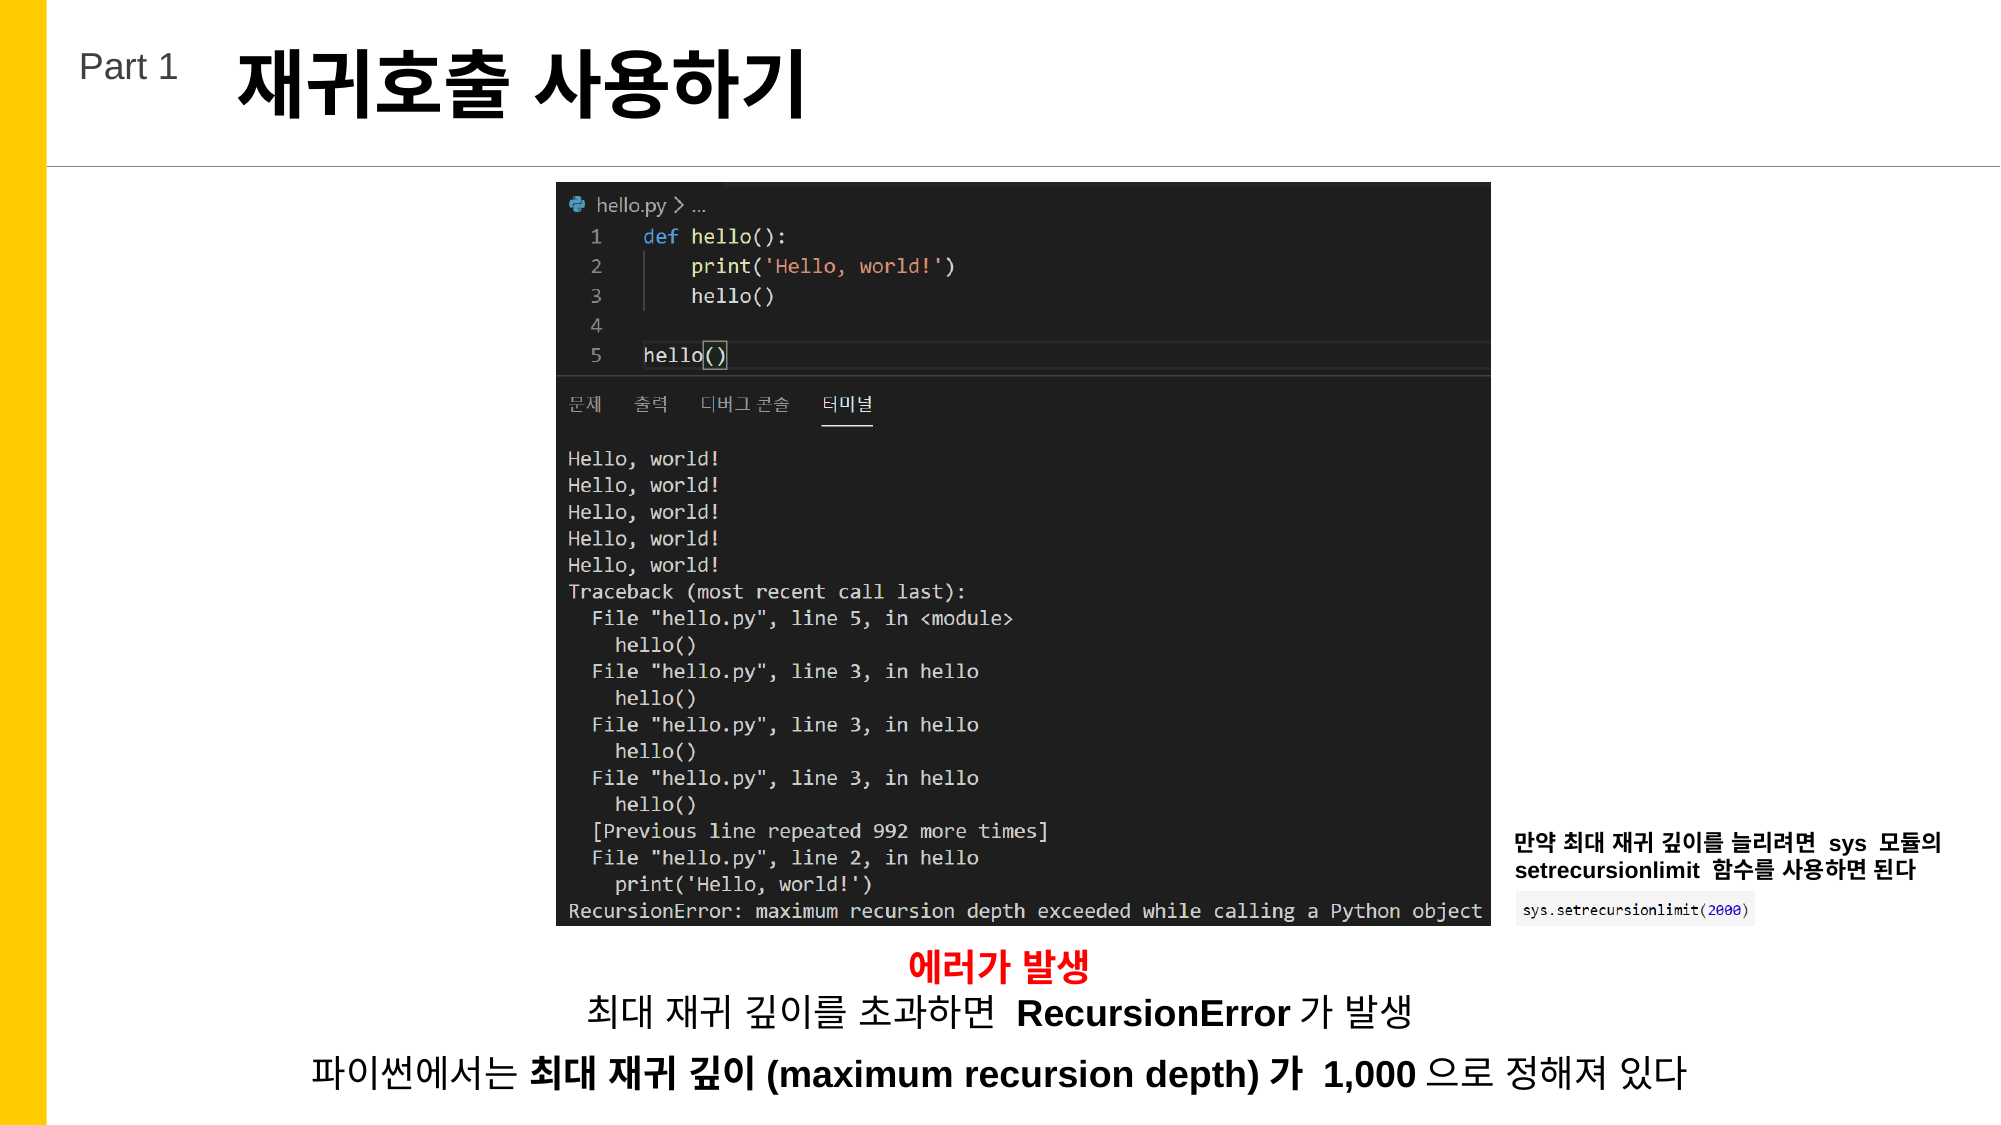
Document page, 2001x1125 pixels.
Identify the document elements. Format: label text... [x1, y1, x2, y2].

text_box [0, 0, 48, 1125]
picture [556, 182, 1491, 926]
picture [1516, 891, 1755, 926]
text_box Part 1 [64, 34, 194, 95]
text_box 재귀호출 사용하기 [221, 30, 825, 136]
text_box 에러가 발생 최대 재귀 깊이를 초과하면 RecursionError가 발생 [500, 936, 1500, 1042]
text_box 파이썬에서는 최대 재귀 깊이(maximum recursion depth)가 1,000으로 정해져 있다 [223, 1042, 1777, 1103]
text_box 만약 최대 재귀 깊이를 늘리려면 sys 모듈의 setrecursionlimit 함수를 사용하면 된다 [1500, 820, 1980, 891]
